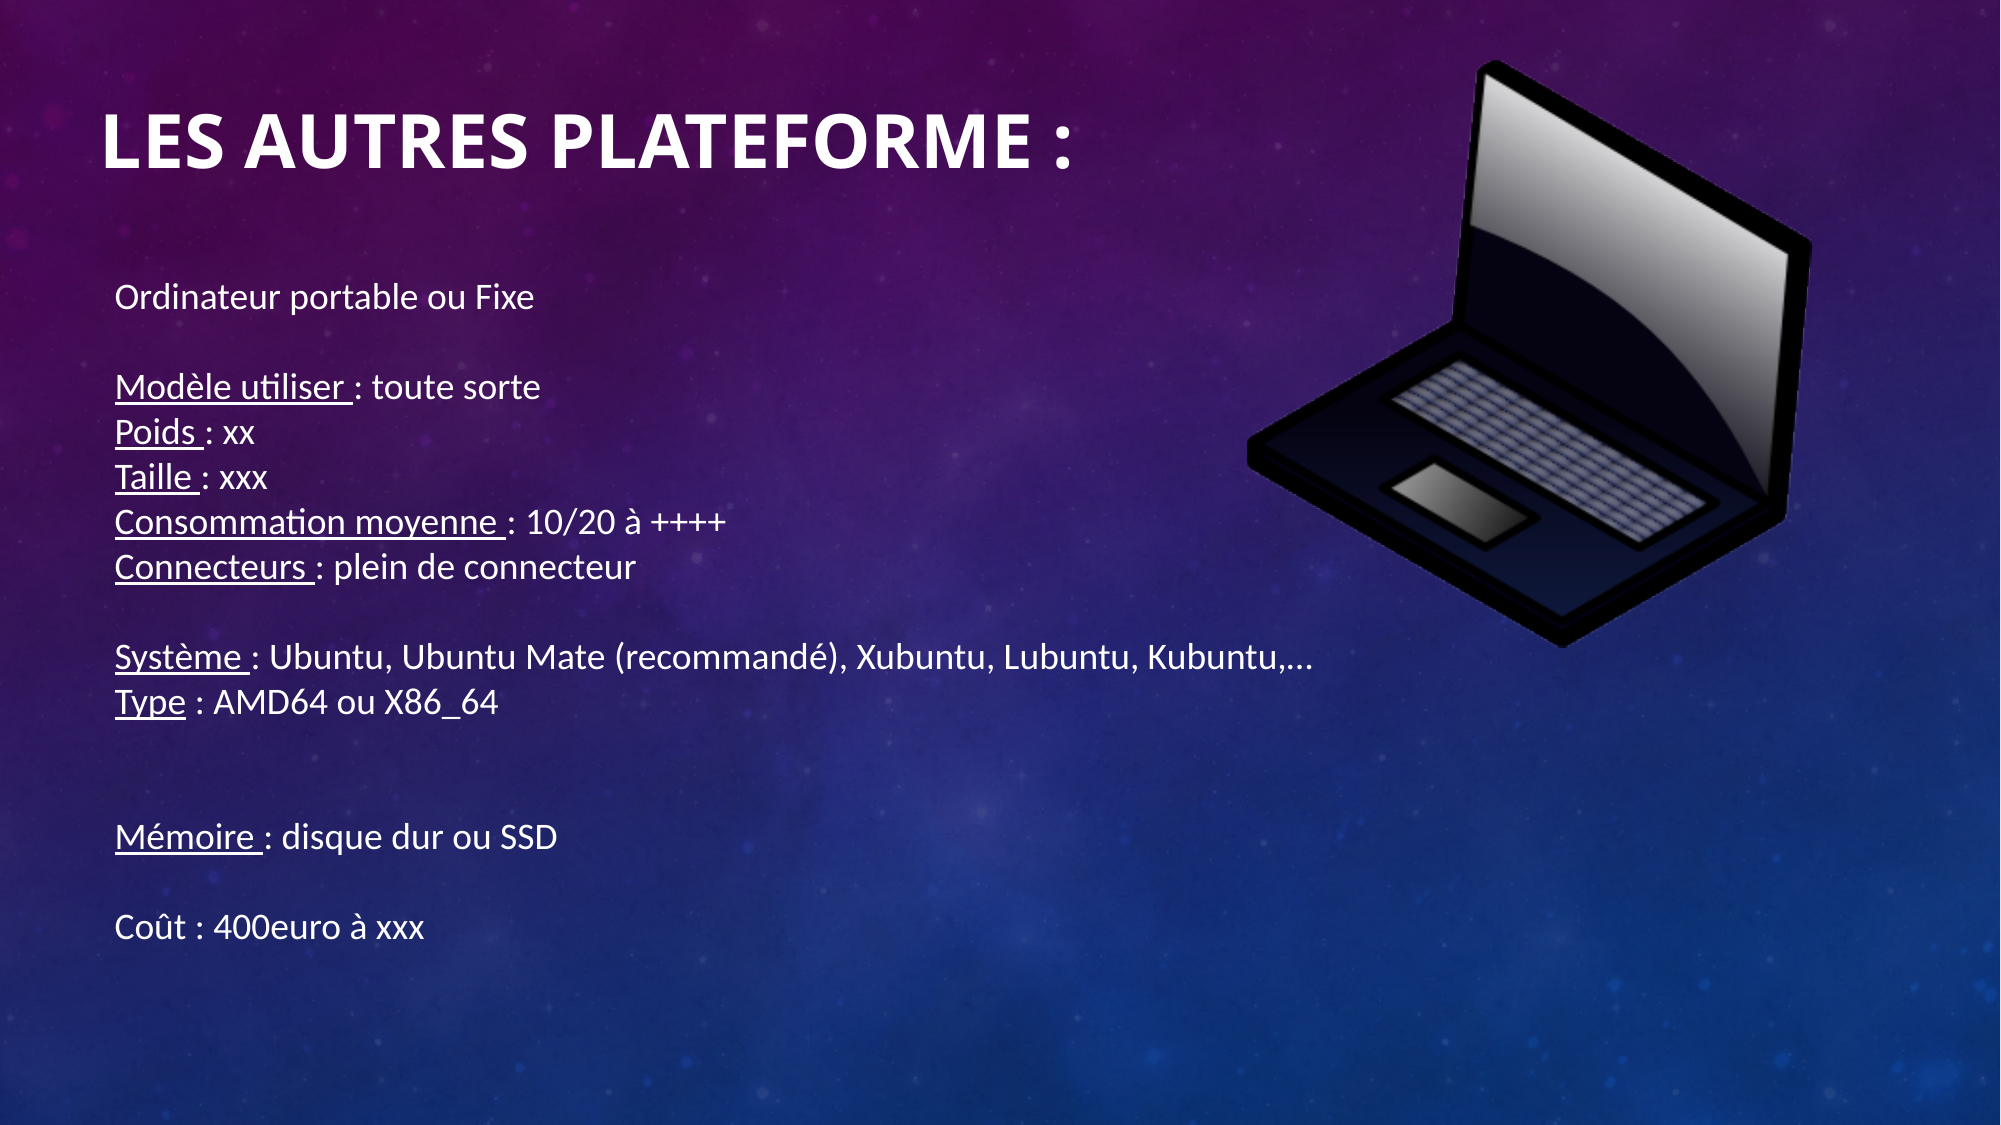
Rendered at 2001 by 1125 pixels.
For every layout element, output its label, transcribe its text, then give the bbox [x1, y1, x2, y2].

picture [0, 0, 2001, 1125]
title Les Autres plateforme : [99, 44, 1900, 232]
text_box Ordinateur portable ou Fixe Modèle utiliser : toute sorte Poids : xx Taille : xxx Consommation moyenne : 10/20 à ++++ Connecteurs : plein de connecteur Système : Ubuntu, Ubuntu Mate (recommandé), Xubuntu, Lubuntu, Kubuntu,… Type : AMD64 ou X86_64 Mémoire : disque dur ou SSD Coût : 400euro à xxx [99, 264, 1348, 1000]
